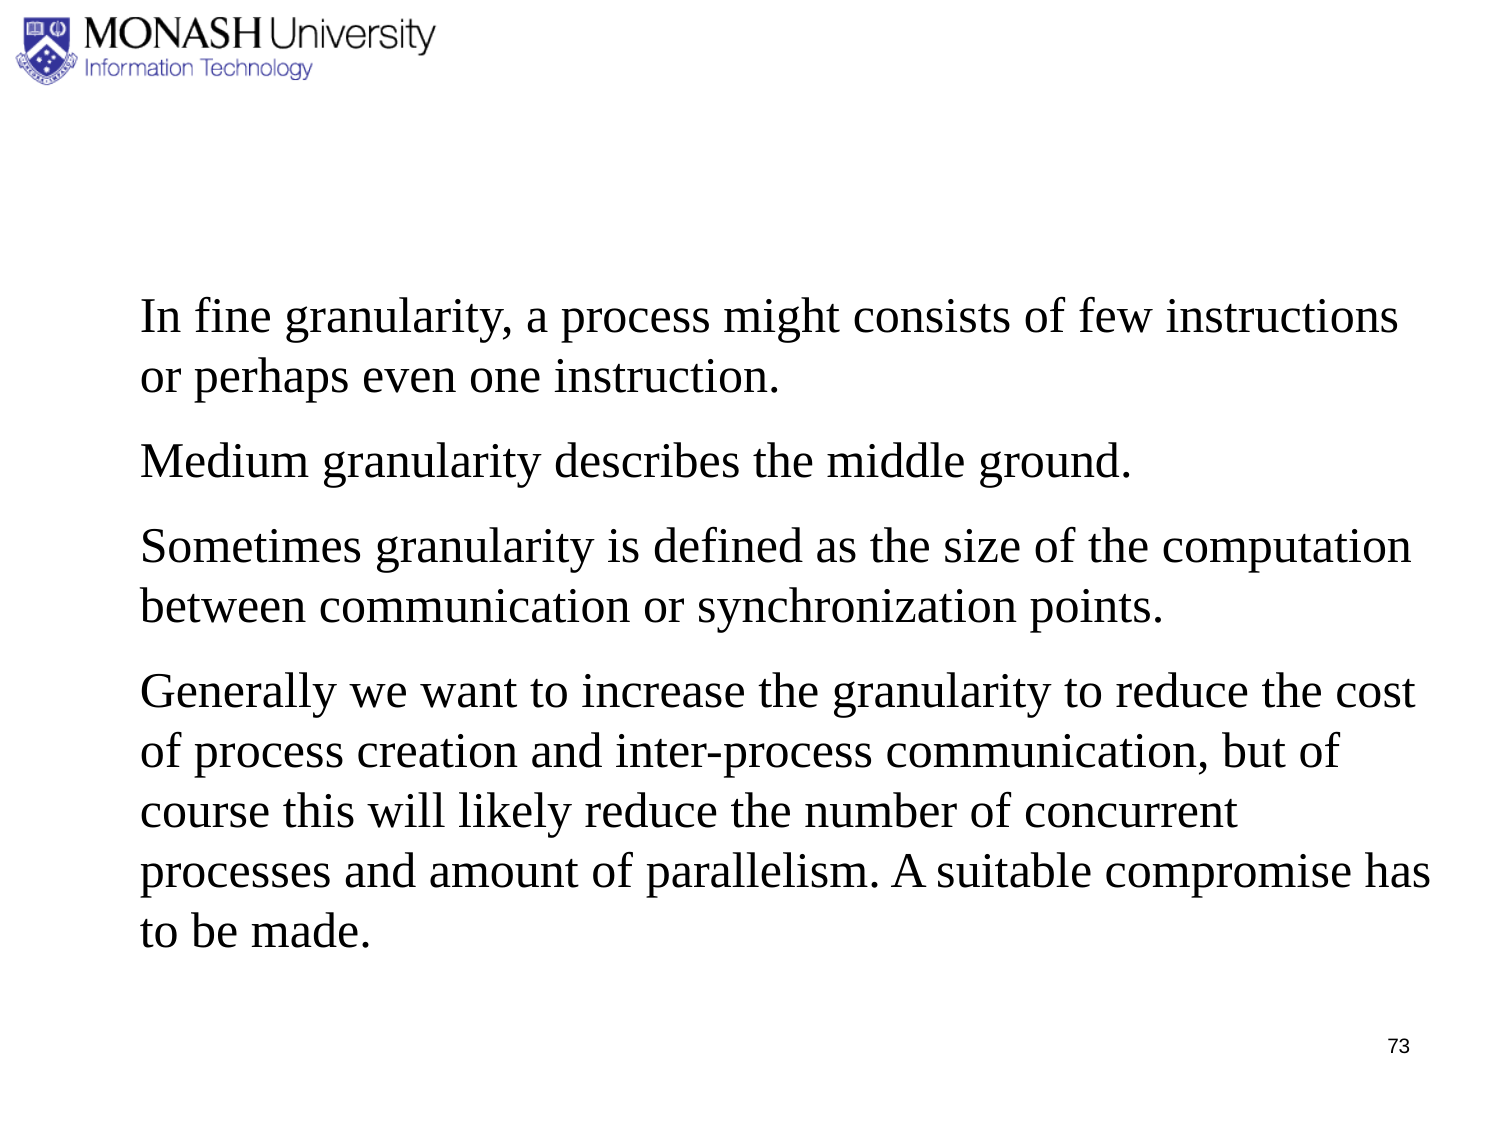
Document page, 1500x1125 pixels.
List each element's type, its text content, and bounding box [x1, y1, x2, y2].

picture [0, 0, 438, 101]
text_box In fine granularity, a process might consists of few instructions or perhaps even one instruction. Medium granularity describes the middle ground. Sometimes granularity is defined as the size of the computation between communication or synchronization points. Generally we want to increase the granularity to reduce the cost of process creation and inter-process communication, but of course this will likely reduce the number of concurrent processes and amount of parallelism. A suitable compromise has to be made. [125, 275, 1450, 965]
text_box 73 [1112, 1024, 1425, 1100]
